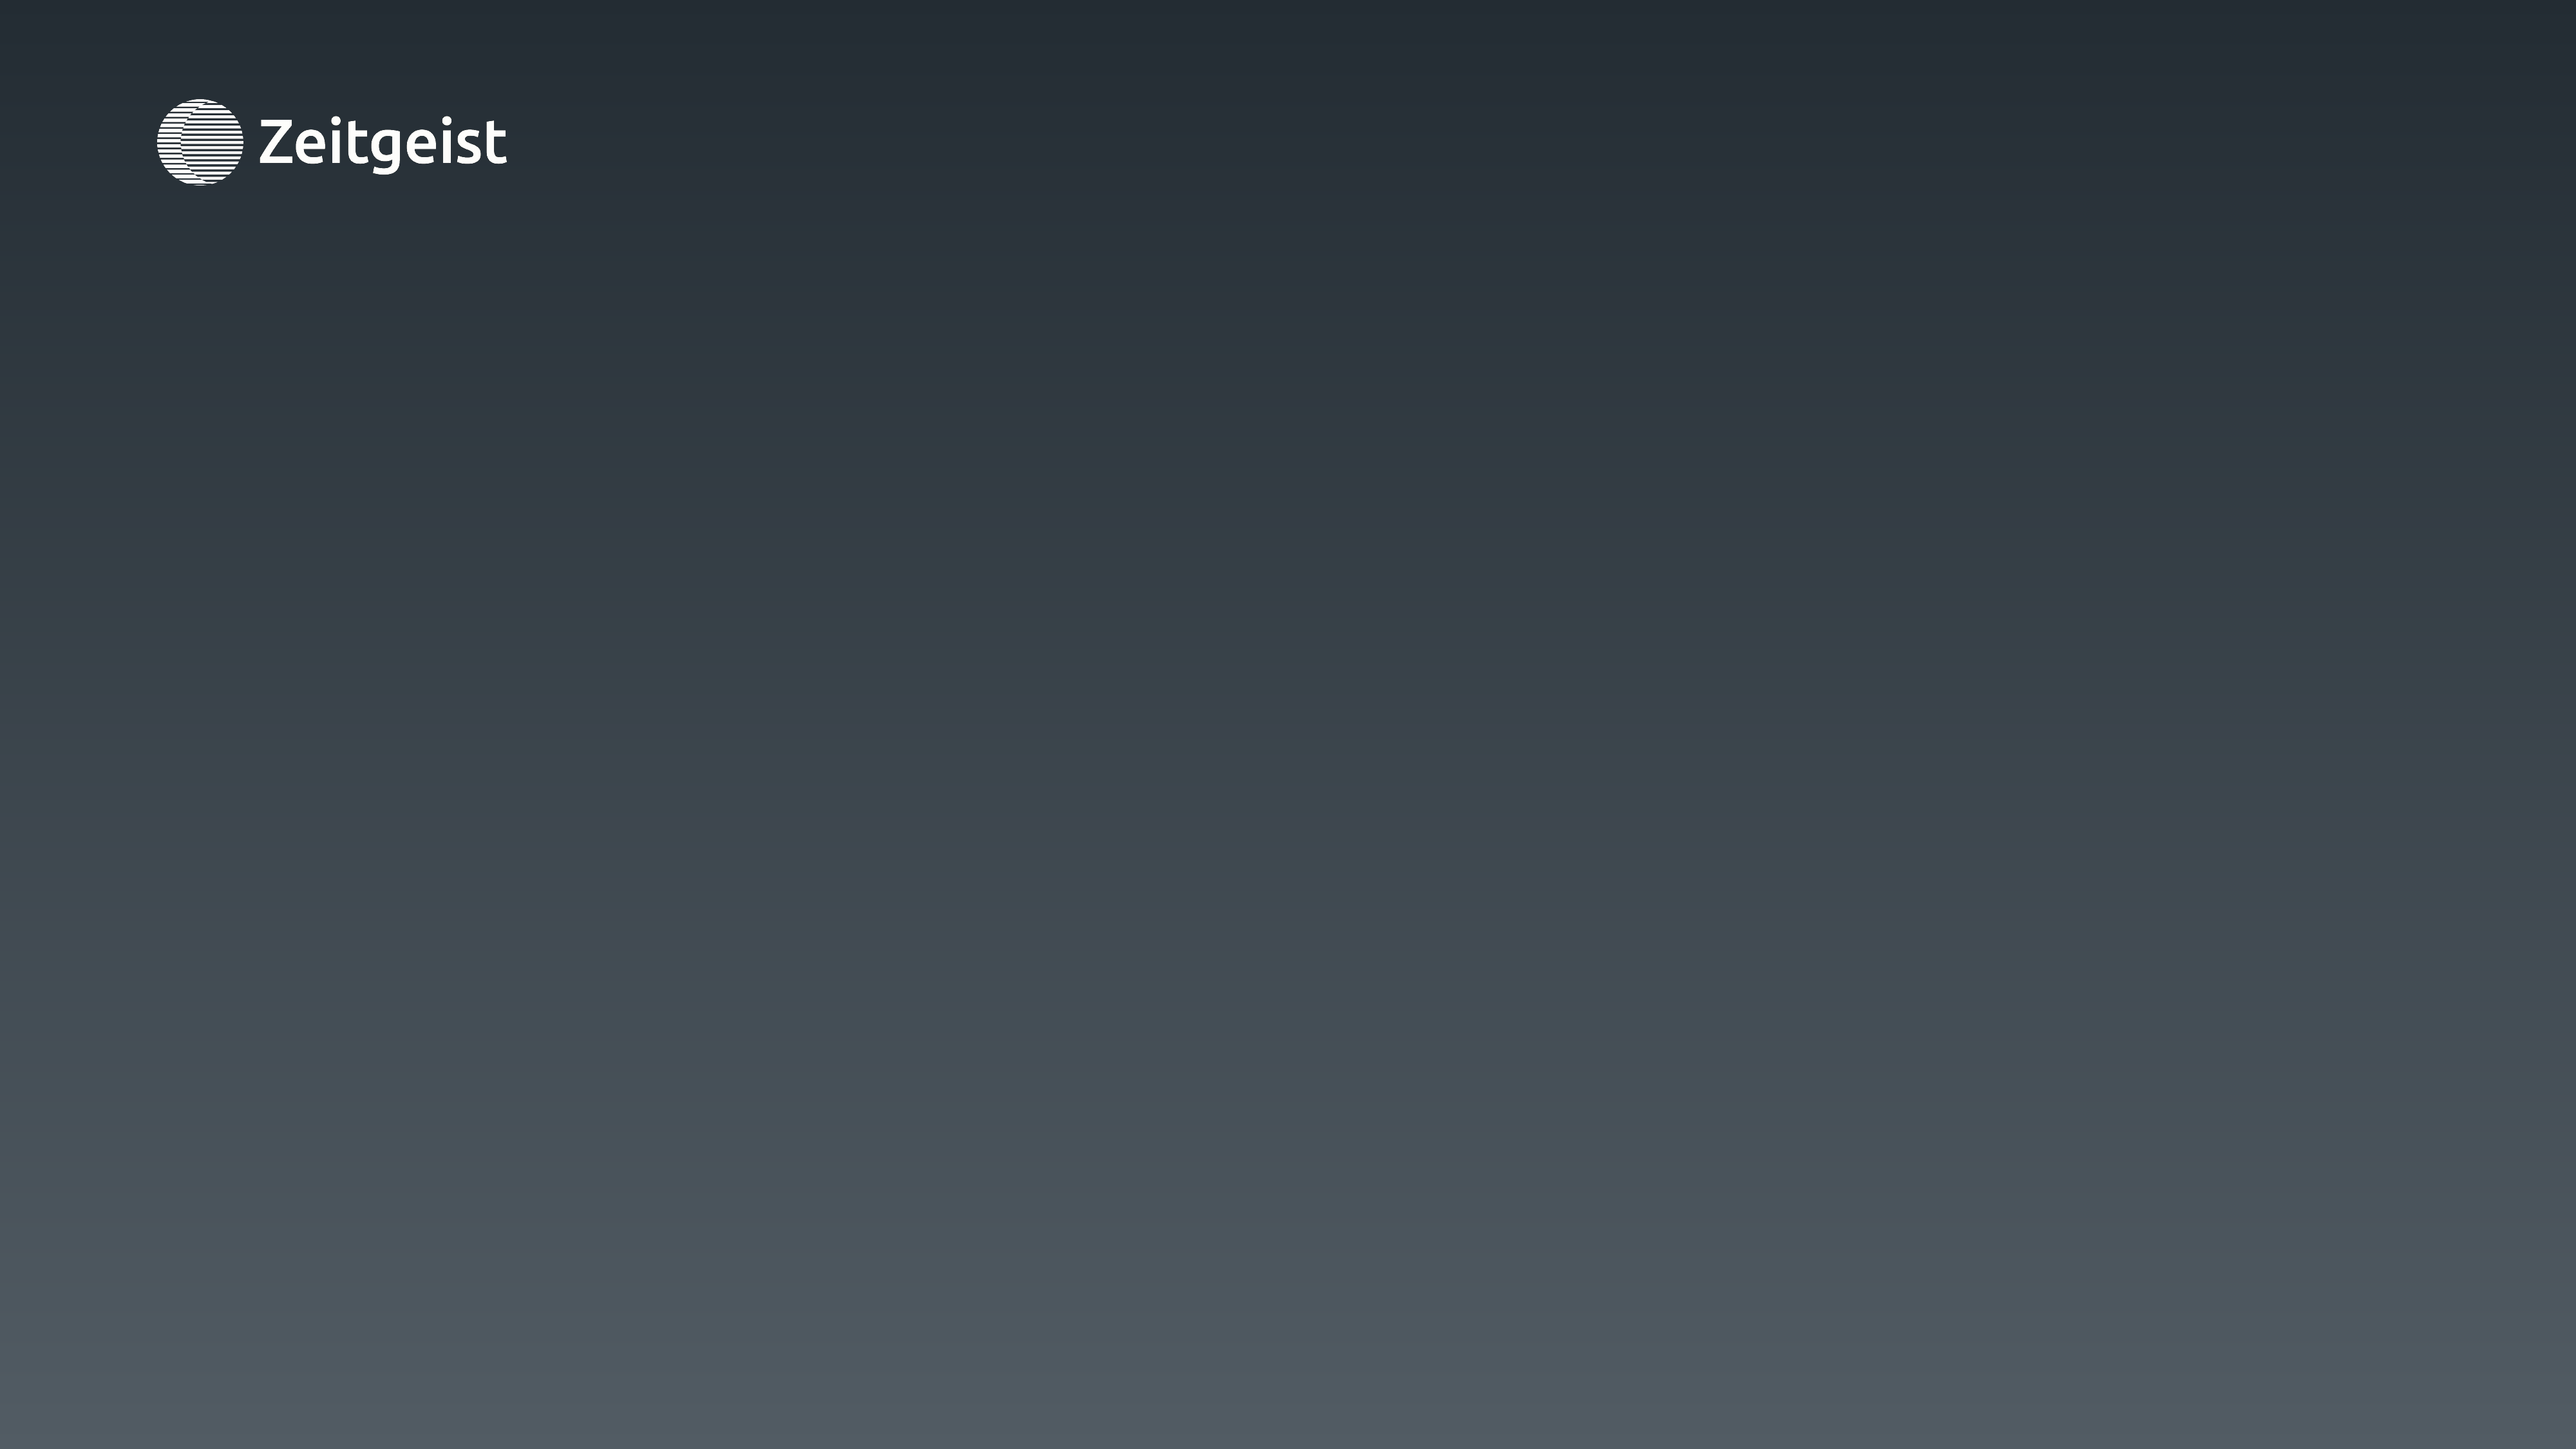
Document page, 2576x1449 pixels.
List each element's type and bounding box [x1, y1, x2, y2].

picture [157, 99, 507, 185]
